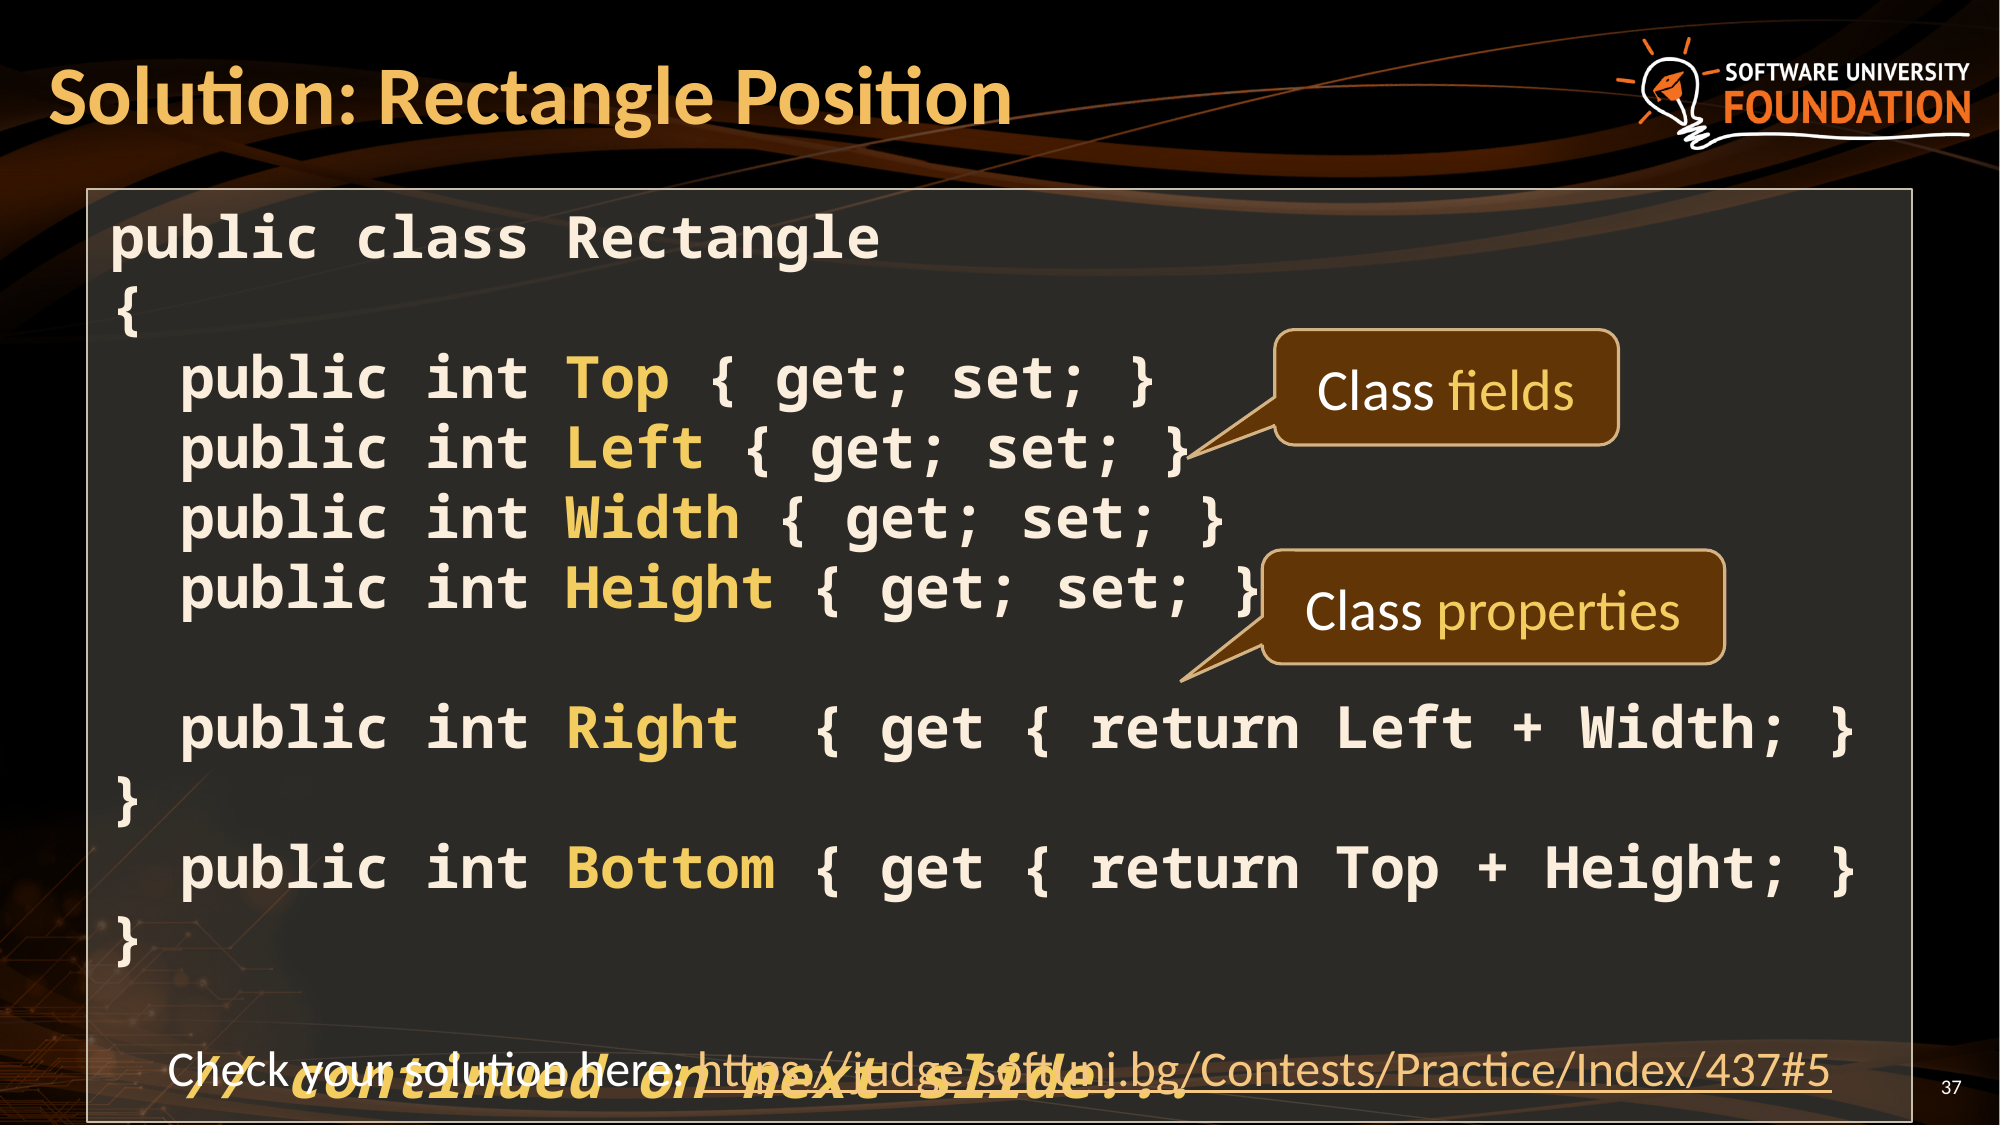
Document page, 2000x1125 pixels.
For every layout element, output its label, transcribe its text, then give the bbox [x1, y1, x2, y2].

text_box Class fields [1186, 328, 1620, 460]
text_box public class Rectangle { public int Top { get; set; } public int Left { get; set; } public int Width { get; set; } public int Height { get; set; } public int Right { get { return Left + Width; } } public int Bottom { get { return Top + Height; } } // continued on next slide... [87, 188, 1913, 1123]
text_box Check your solution here: https://judge.softuni.bg/Contests/Practice/Index/437#5 [133, 1029, 1866, 1104]
picture [0, 0, 2000, 1125]
text_box Class properties [1179, 548, 1726, 683]
slide_number 37 [1913, 1070, 1968, 1103]
title Solution: Rectangle Position [30, 6, 1602, 189]
